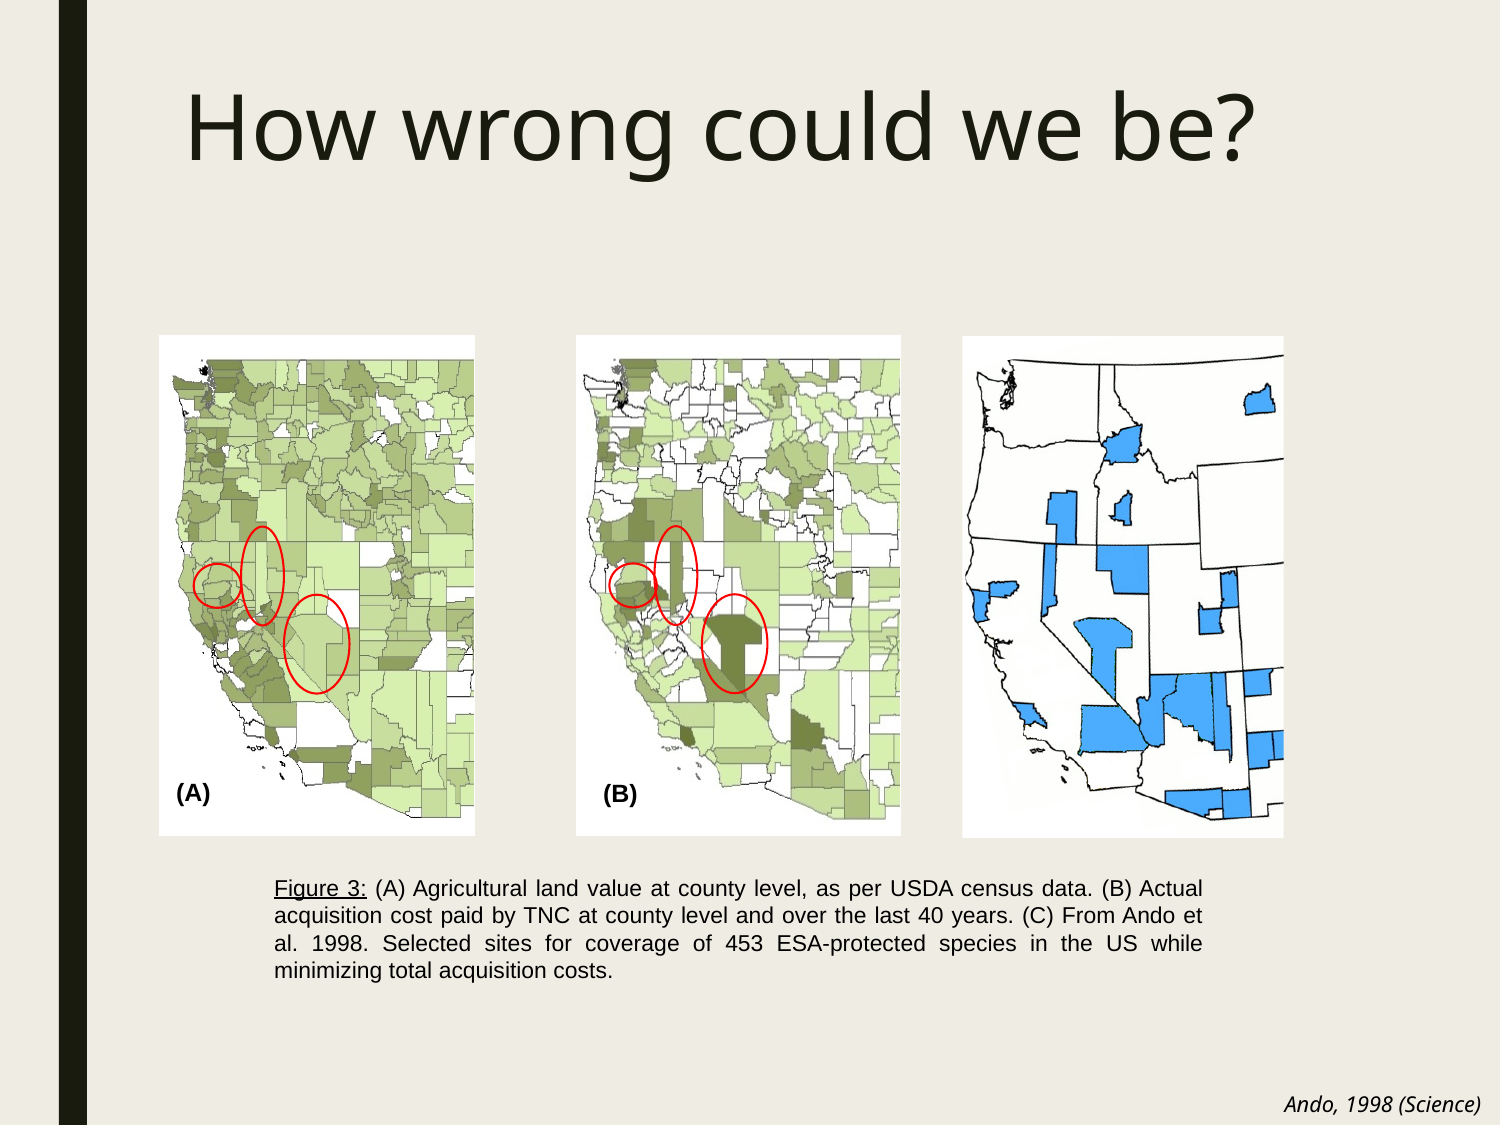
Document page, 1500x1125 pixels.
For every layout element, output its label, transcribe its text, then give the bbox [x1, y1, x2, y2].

text_box Ando, 1998 (Science) [899, 1083, 1497, 1125]
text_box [160, 336, 1284, 989]
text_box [193, 526, 768, 694]
title How wrong could we be? [168, 75, 1351, 319]
